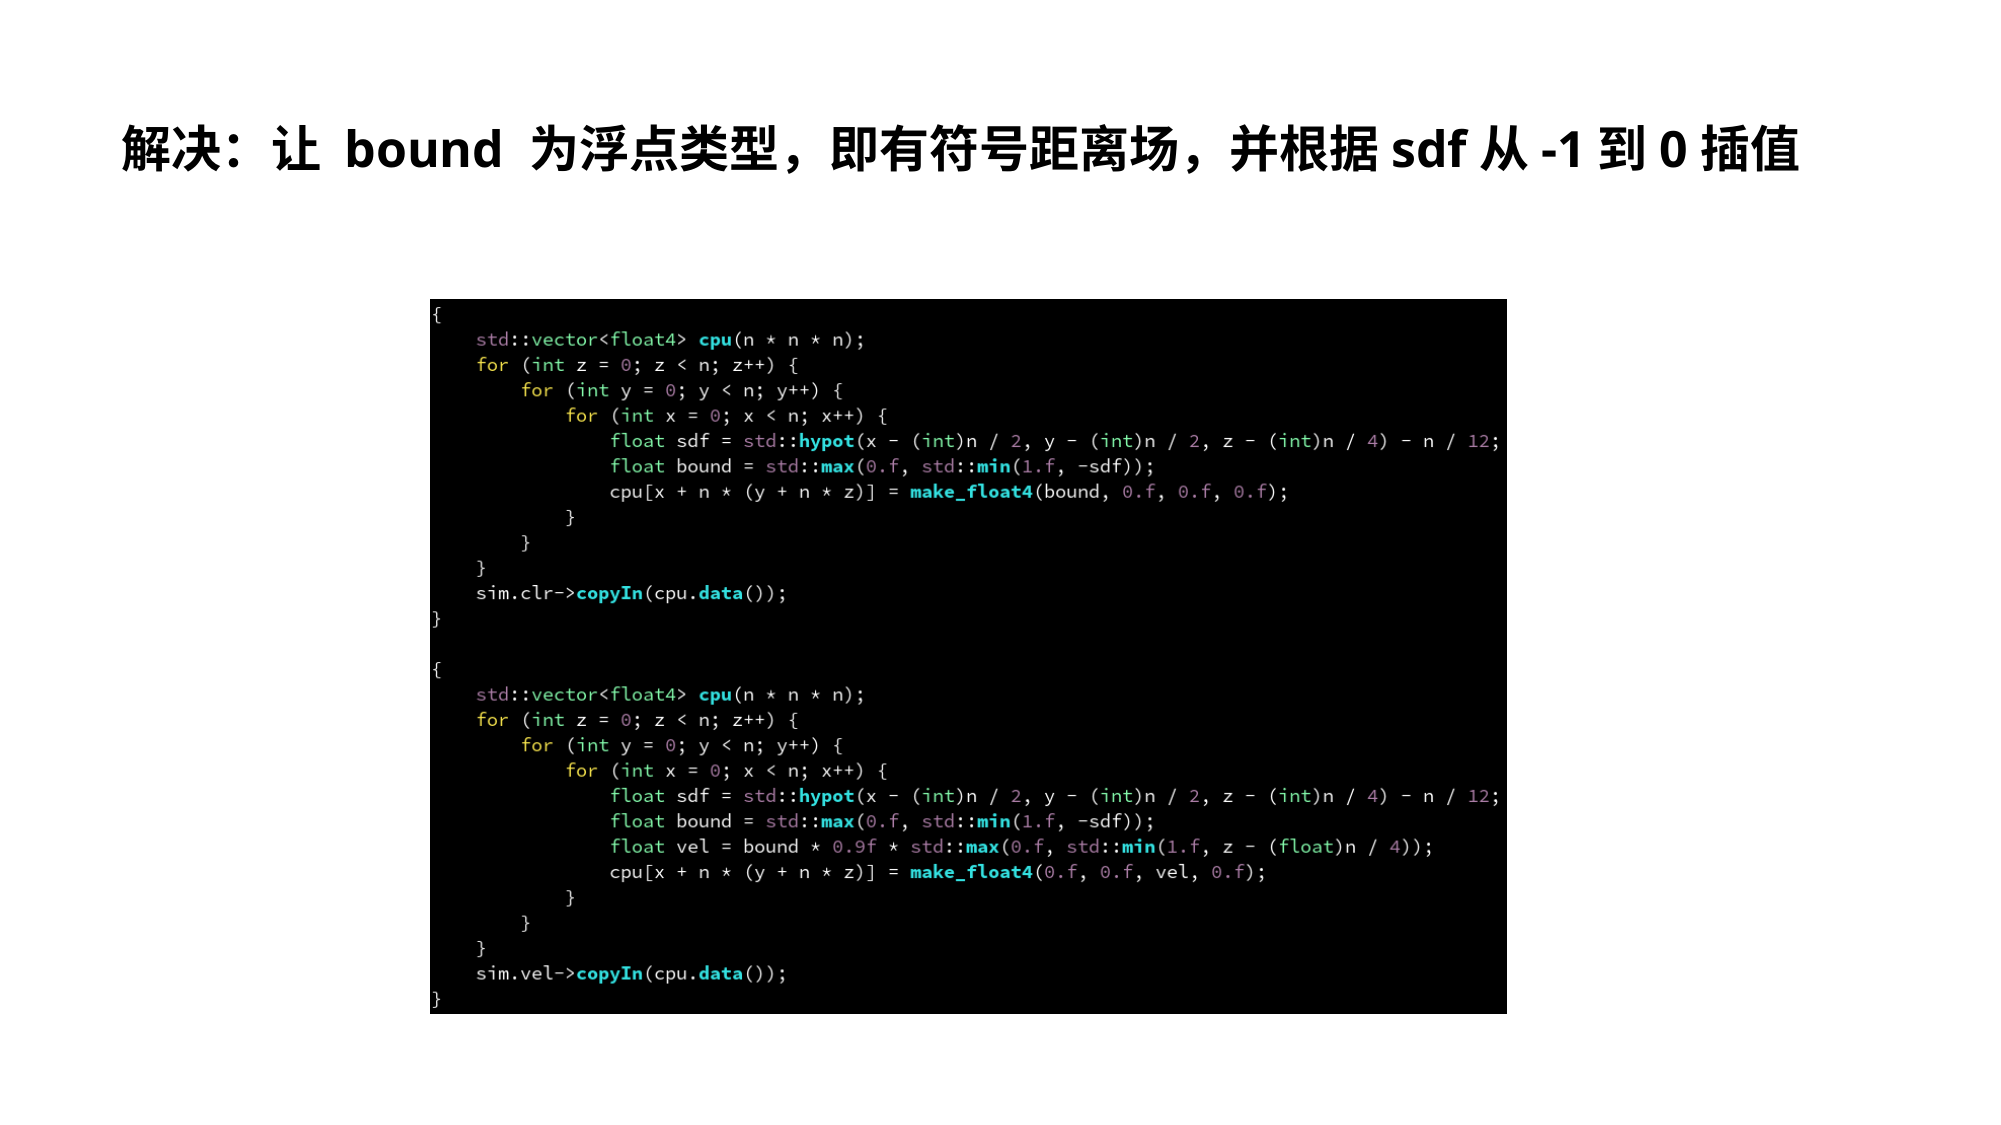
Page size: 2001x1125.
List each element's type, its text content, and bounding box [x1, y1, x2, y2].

title 解决：让 bound 为浮点类型，即有符号距离场，并根据sdf从-1到0插值 [106, 42, 1832, 260]
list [430, 299, 1507, 1014]
